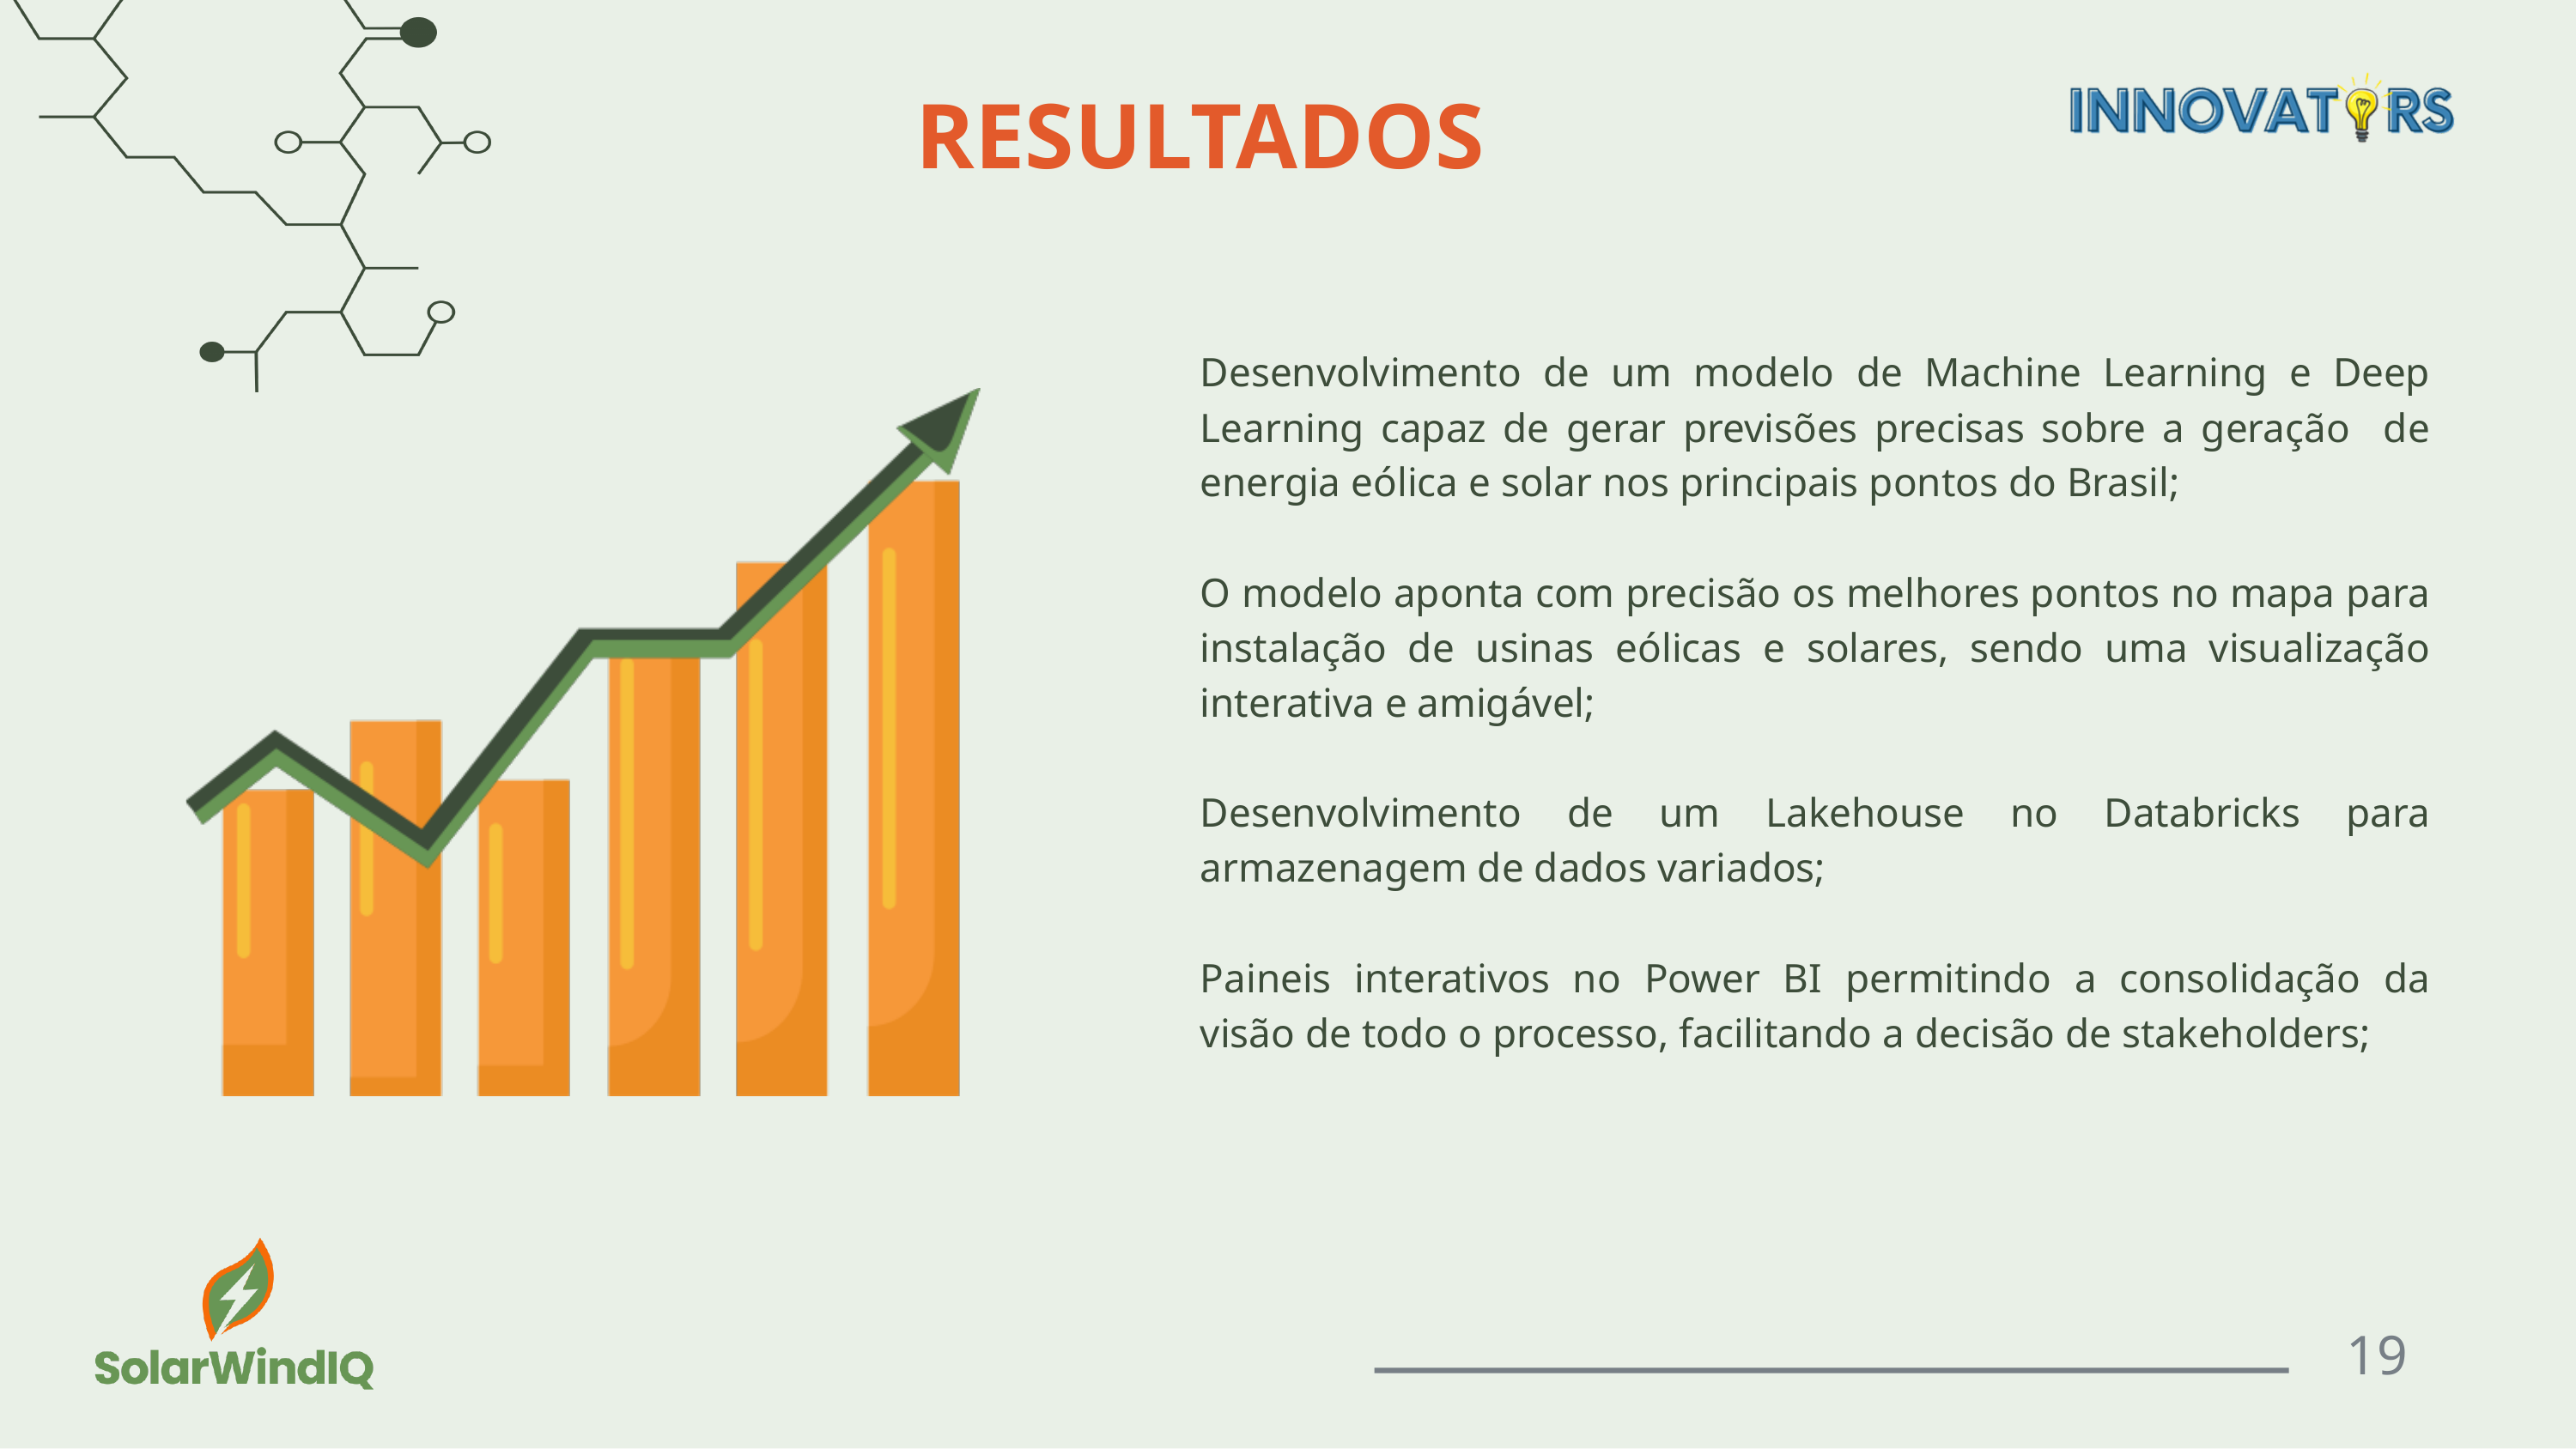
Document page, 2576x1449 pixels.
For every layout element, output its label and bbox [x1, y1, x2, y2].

text_box [0, 0, 2576, 1449]
